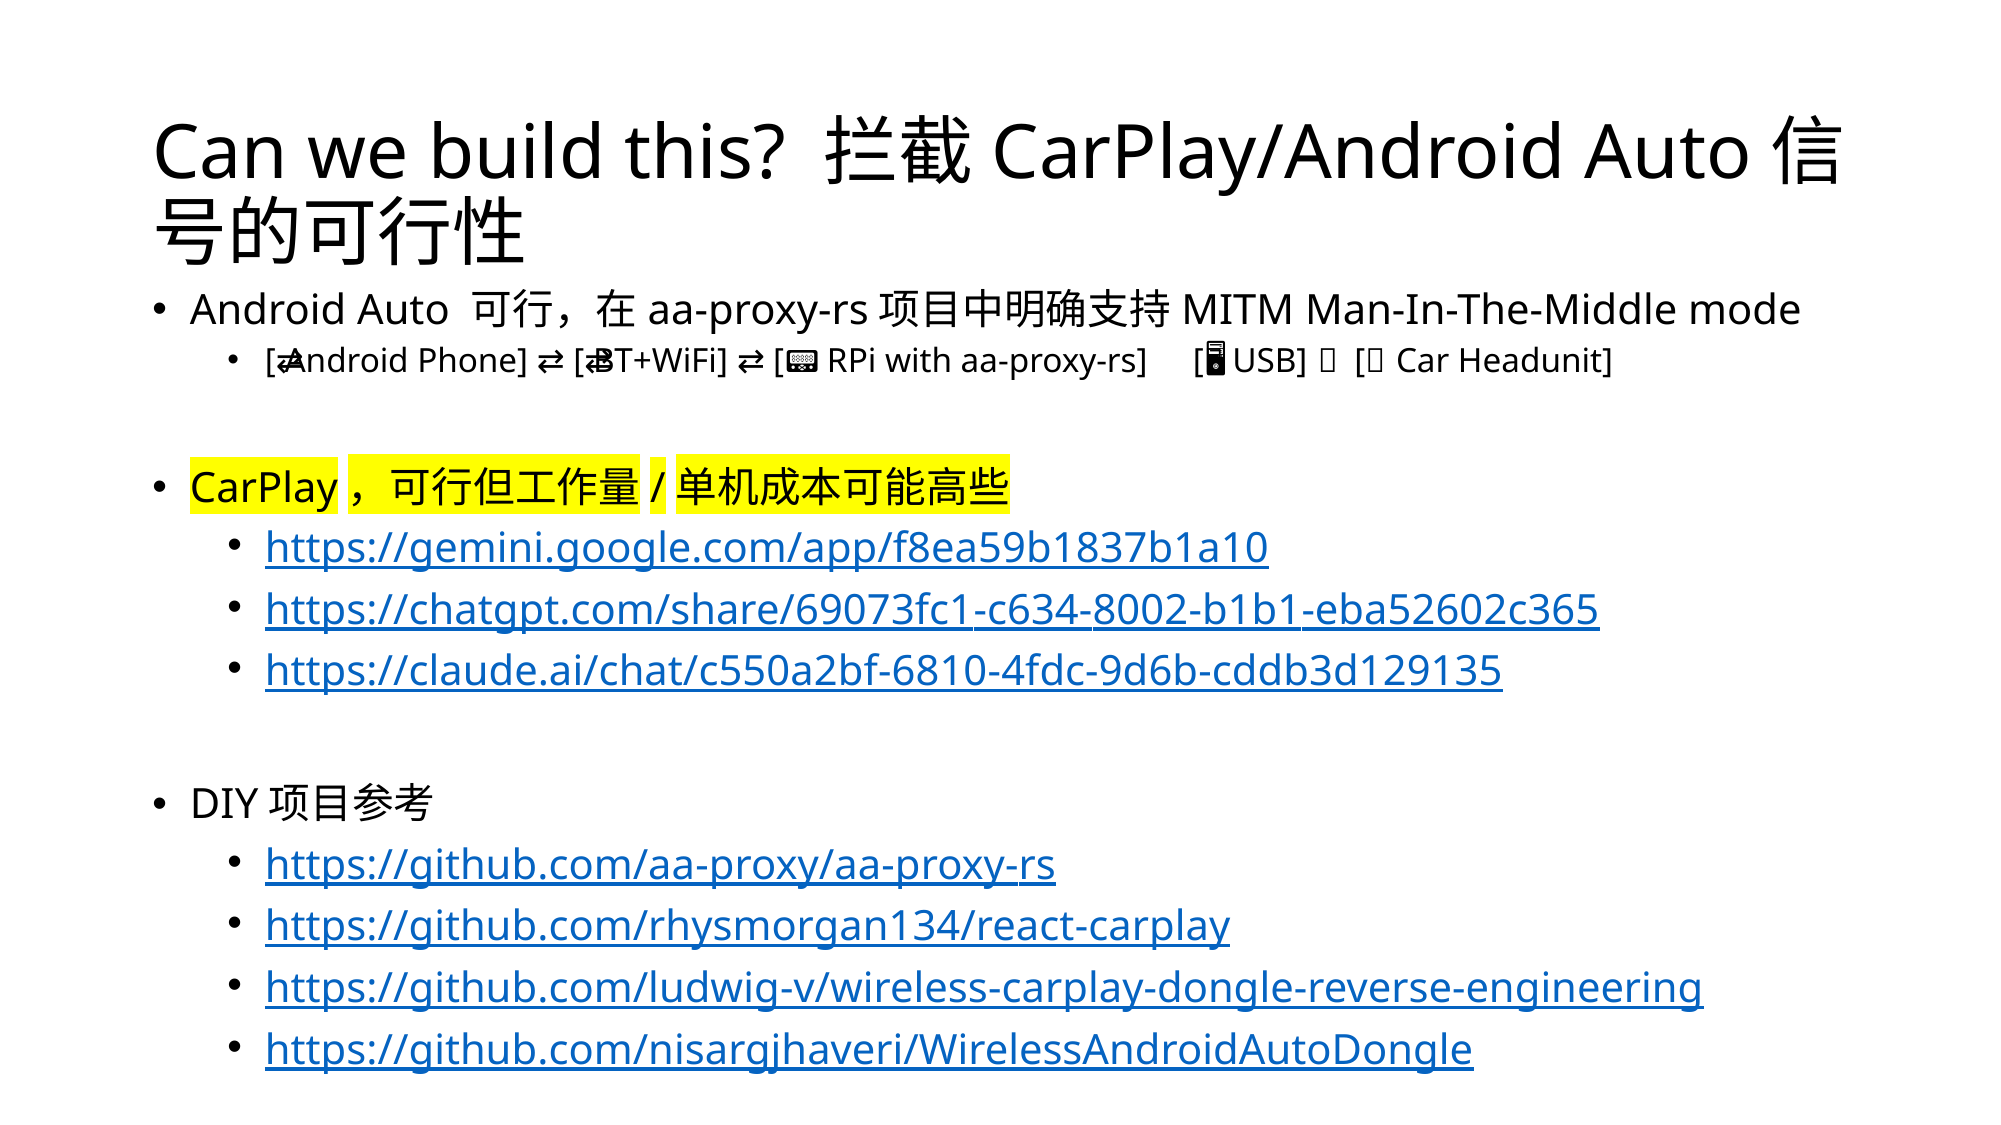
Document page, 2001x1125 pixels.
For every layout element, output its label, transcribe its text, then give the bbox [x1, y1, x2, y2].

list Android Auto 可行，在aa-proxy-rs项目中明确支持MITM Man-In-The-Middle mode [📱 Android Phone] ⇄ [📶 BT+WiFi] ⇄ [📟 RPi with aa-proxy-rs] ⇄ [🔌 USB] ⇄ [🖥️ Car Headunit] CarPlay，可行但工作量/单机成本可能高些 https://gemini.google.com/app/f8ea59b1837b1a10 https://chatgpt.com/share/69073fc1-c634-8002-b1b1-eba52602c365 https://claude.ai/chat/c550a2bf-6810-4fdc-9d6b-cddb3d129135 DIY项目参考 https://github.com/aa-proxy/aa-proxy-rs https://github.com/rhysmorgan134/react-carplay https://github.com/ludwig-v/wireless-carplay-dongle-reverse-engineering https://github.com/nisargjhaveri/WirelessAndroidAutoDongle [137, 280, 1863, 1040]
title Can we build this? 拦截CarPlay/Android Auto信号的可行性 [137, 85, 1863, 280]
